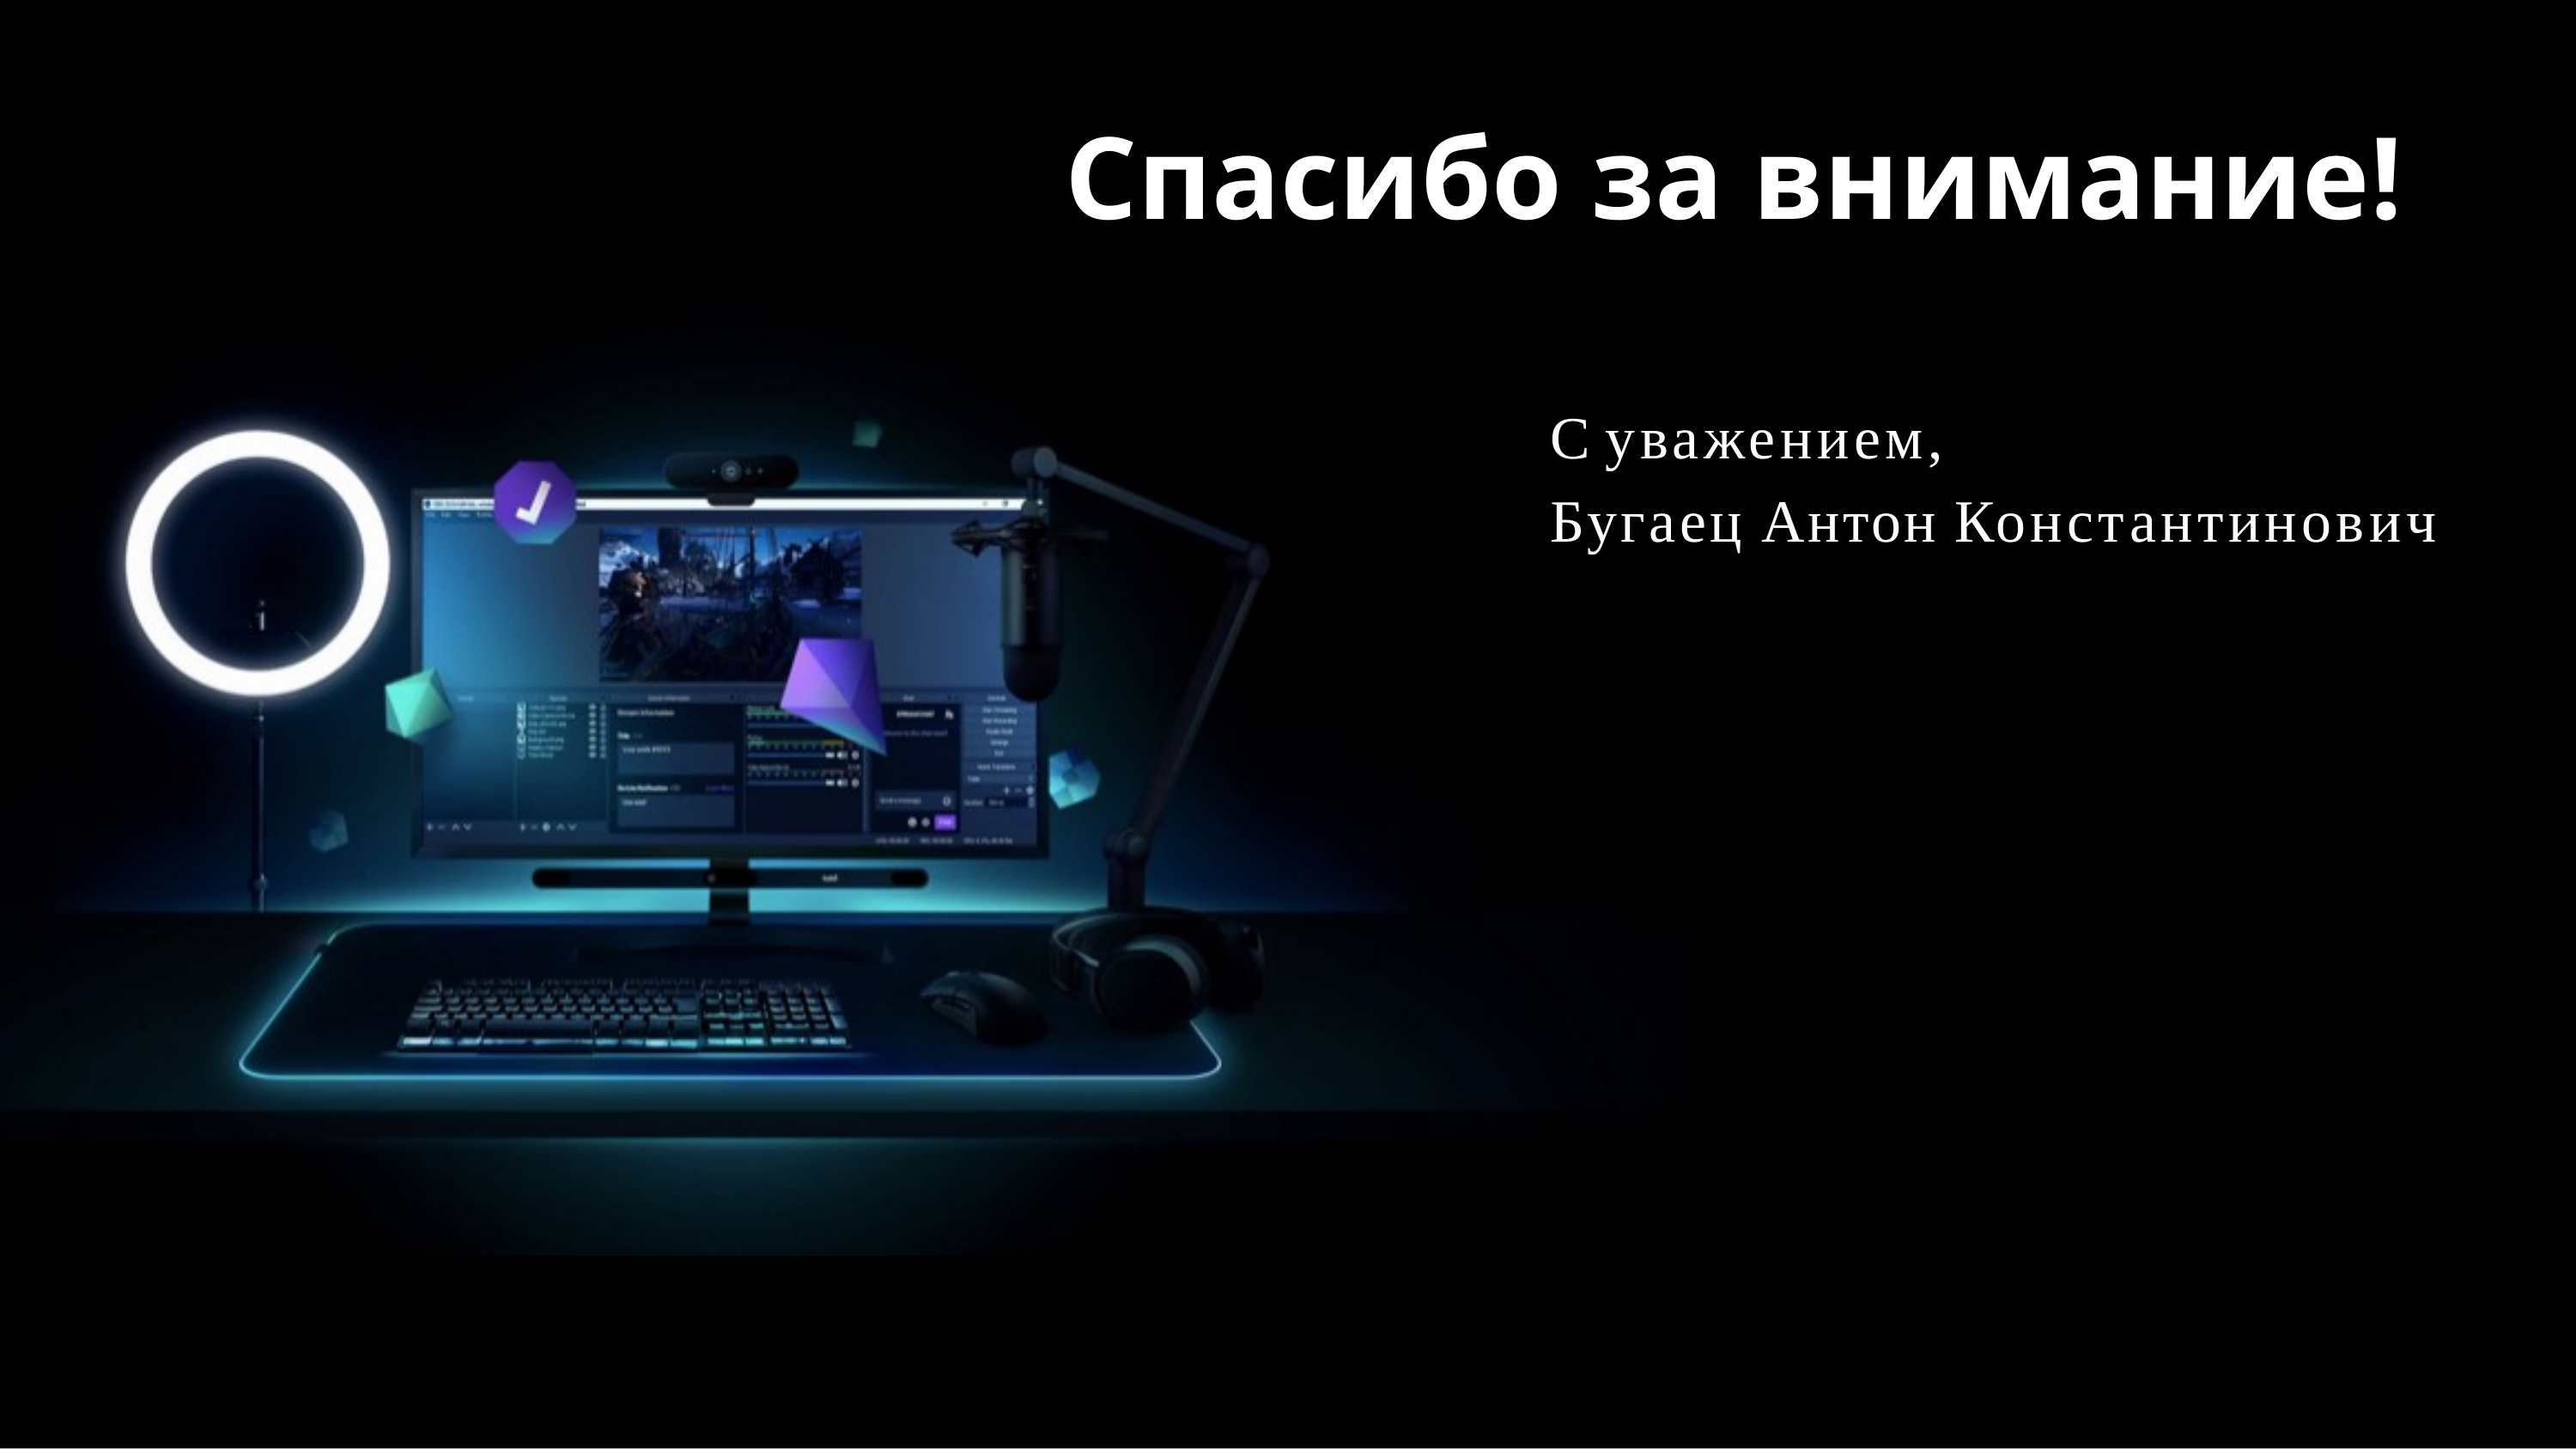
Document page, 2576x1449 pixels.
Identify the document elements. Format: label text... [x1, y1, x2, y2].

picture [0, 246, 1695, 1256]
text_box [0, 0, 2576, 1449]
text_box С уважением, Бугаец Антон Константинович [1698, 385, 2450, 555]
title Спасибо за внимание! [123, 103, 2453, 349]
